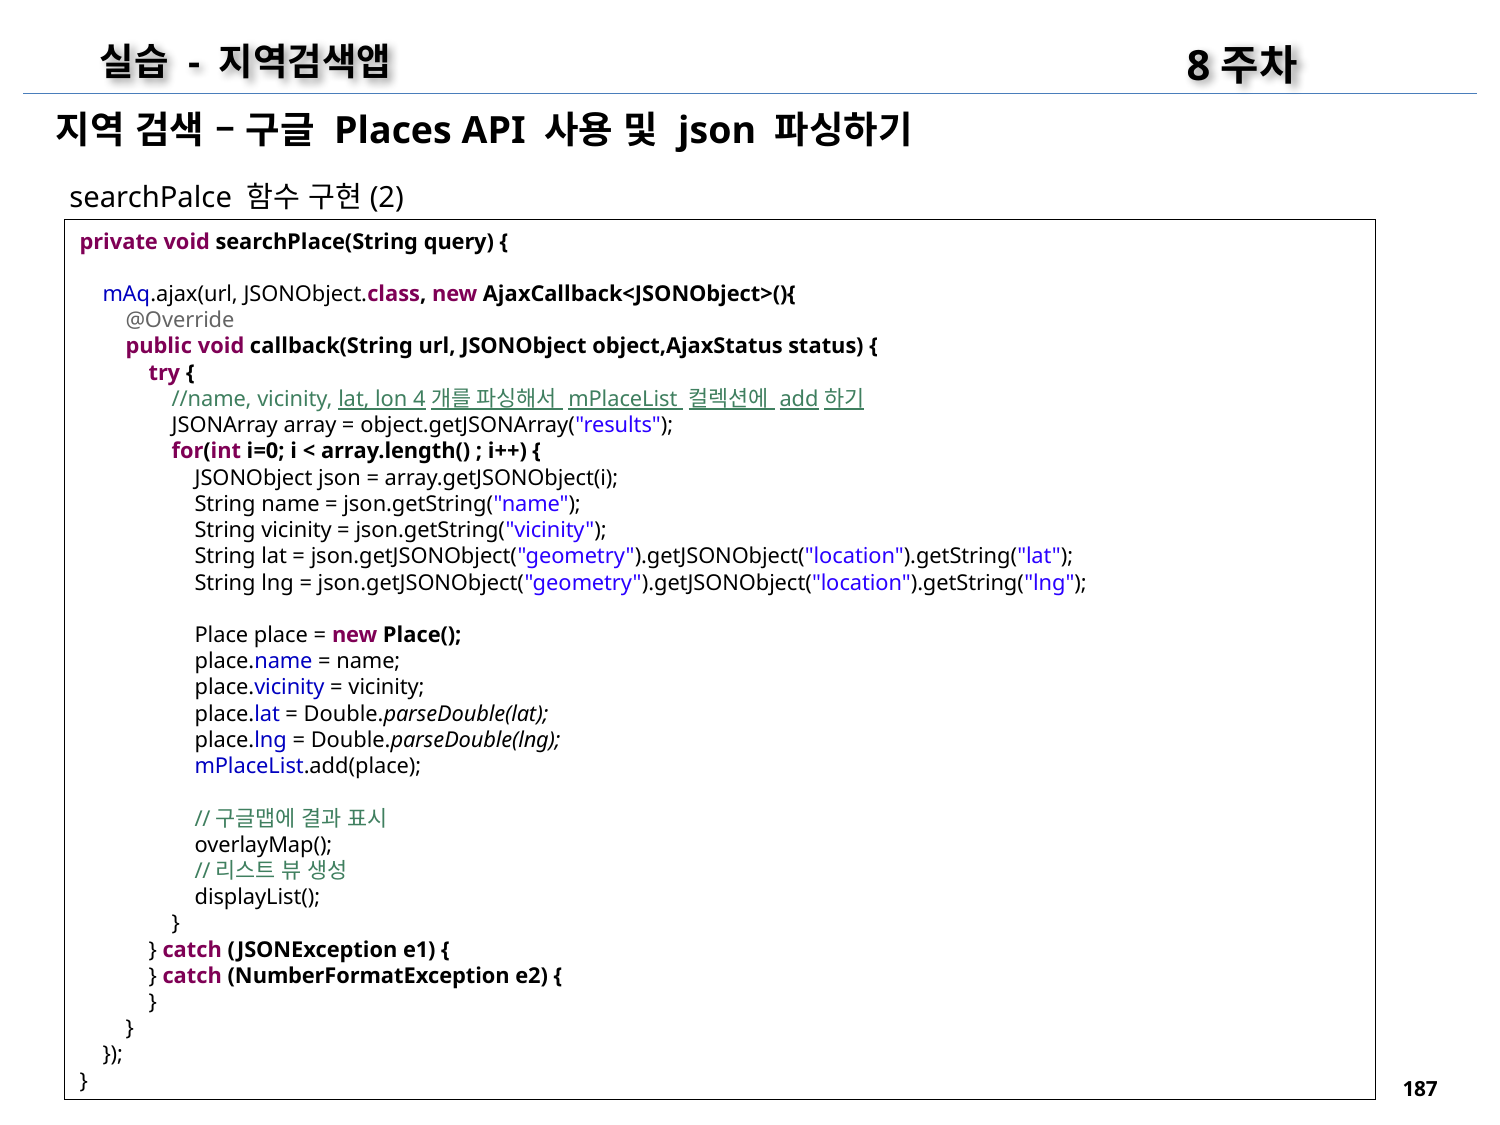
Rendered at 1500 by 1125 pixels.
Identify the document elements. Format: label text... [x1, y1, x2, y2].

text_box private void searchPlace(String query) { mAq.ajax(url, JSONObject.class, new AjaxCallback<JSONObject>(){ @Override public void callback(String url, JSONObject object,AjaxStatus status) { try { //name, vicinity, lat, lon 4개를 파싱해서 mPlaceList 컬렉션에 add하기 JSONArray array = object.getJSONArray("results"); for(int i=0; i < array.length() ; i++) { JSONObject json = array.getJSONObject(i); String name = json.getString("name"); String vicinity = json.getString("vicinity"); String lat = json.getJSONObject("geometry").getJSONObject("location").getString("lat"); String lng = json.getJSONObject("geometry").getJSONObject("location").getString("lng"); Place place = new Place(); place.name = name; place.vicinity = vicinity; place.lat = Double.parseDouble(lat); place.lng = Double.parseDouble(lng); mPlaceList.add(place); //구글맵에 결과 표시 overlayMap(); //리스트 뷰 생성 displayList(); } } catch (JSONException e1) { } catch (NumberFormatException e2) { } } }); } [64, 219, 1376, 1100]
text_box searchPalce 함수 구현(2) [54, 171, 419, 221]
text_box 8주차 [1171, 30, 1313, 96]
text_box 실습 - 지역검색앱 [84, 30, 407, 91]
text_box 지역 검색 – 구글 Places API 사용 및 json 파싱하기 [41, 99, 928, 159]
